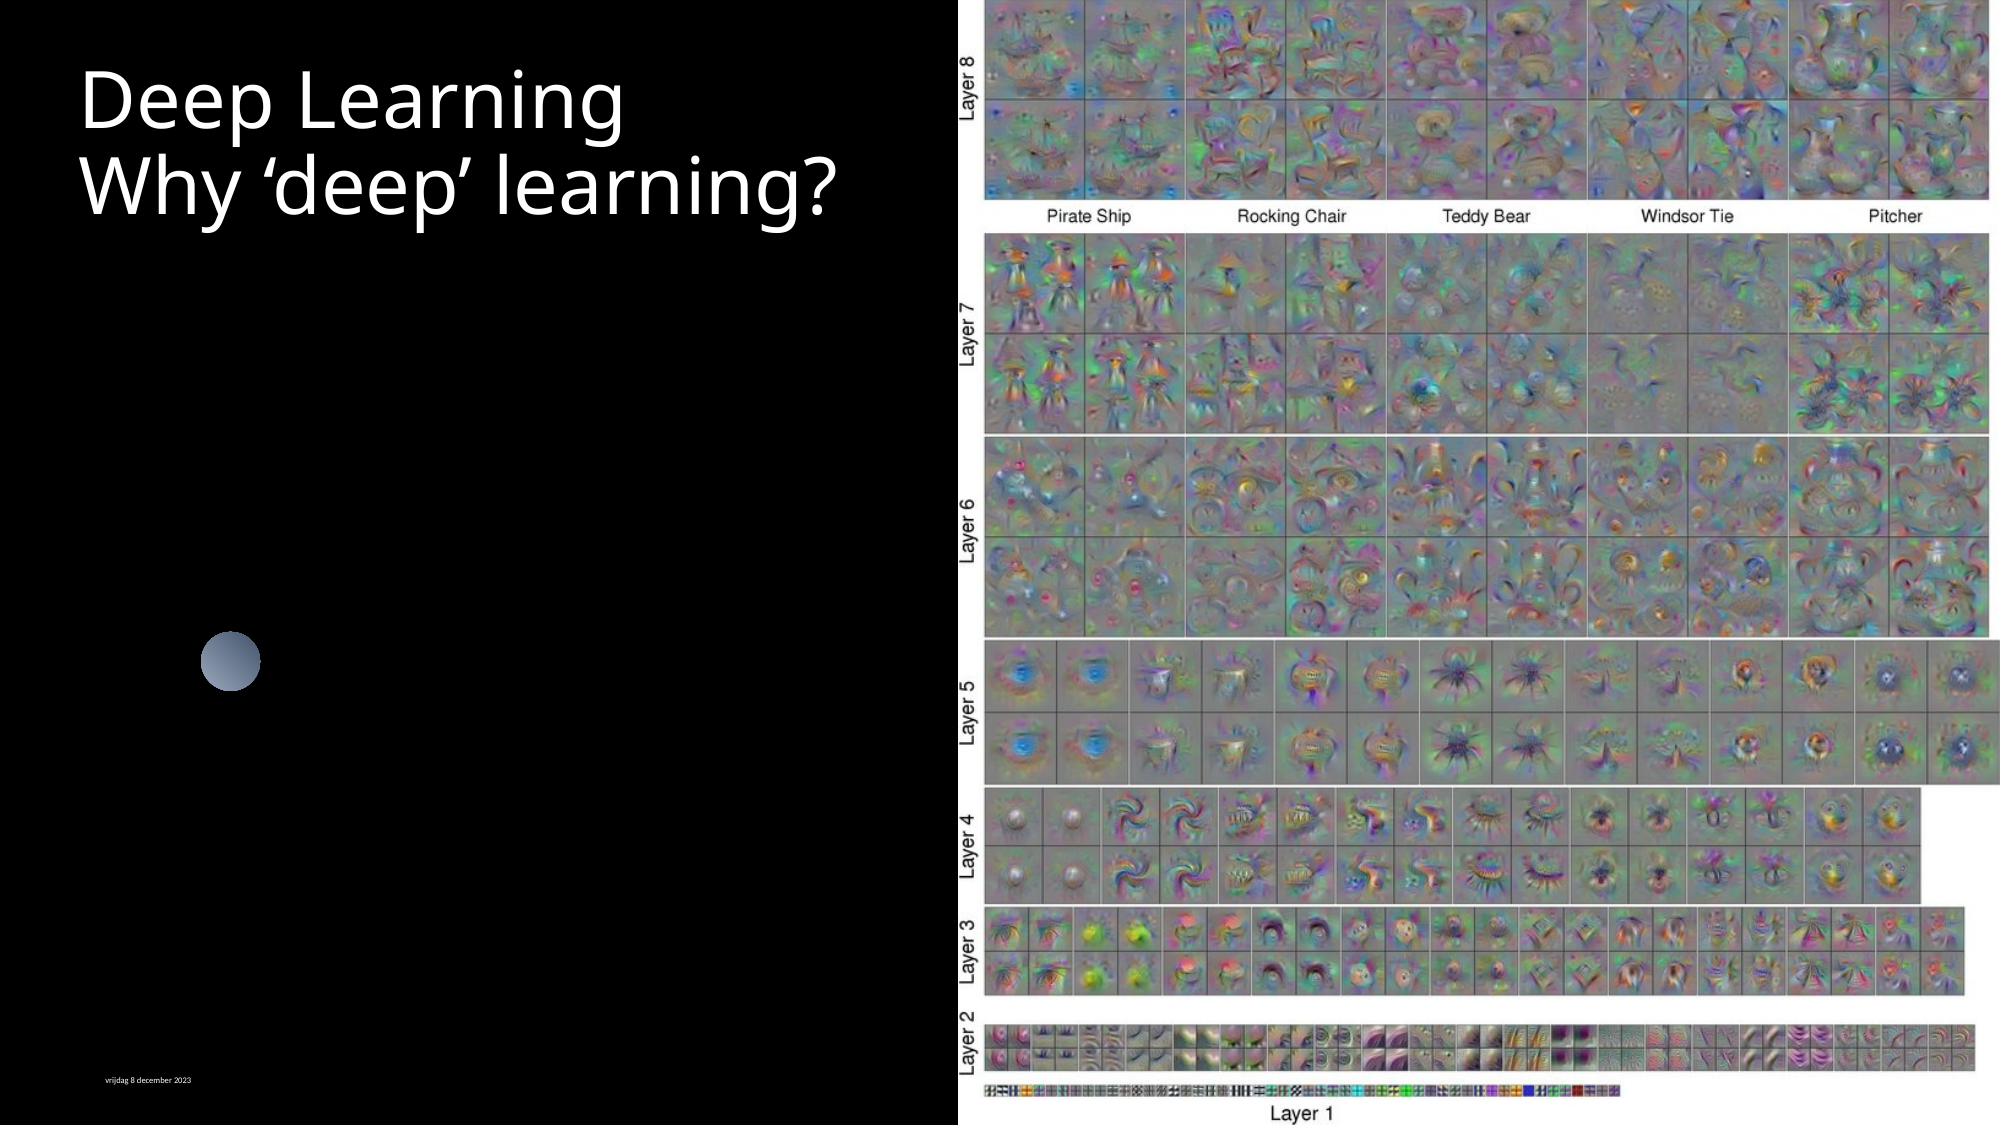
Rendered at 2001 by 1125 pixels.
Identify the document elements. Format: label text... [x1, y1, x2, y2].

picture [958, 0, 2000, 1125]
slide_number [90, 1067, 522, 1093]
title Deep Learning Why ‘deep’ learning? [79, 60, 938, 233]
